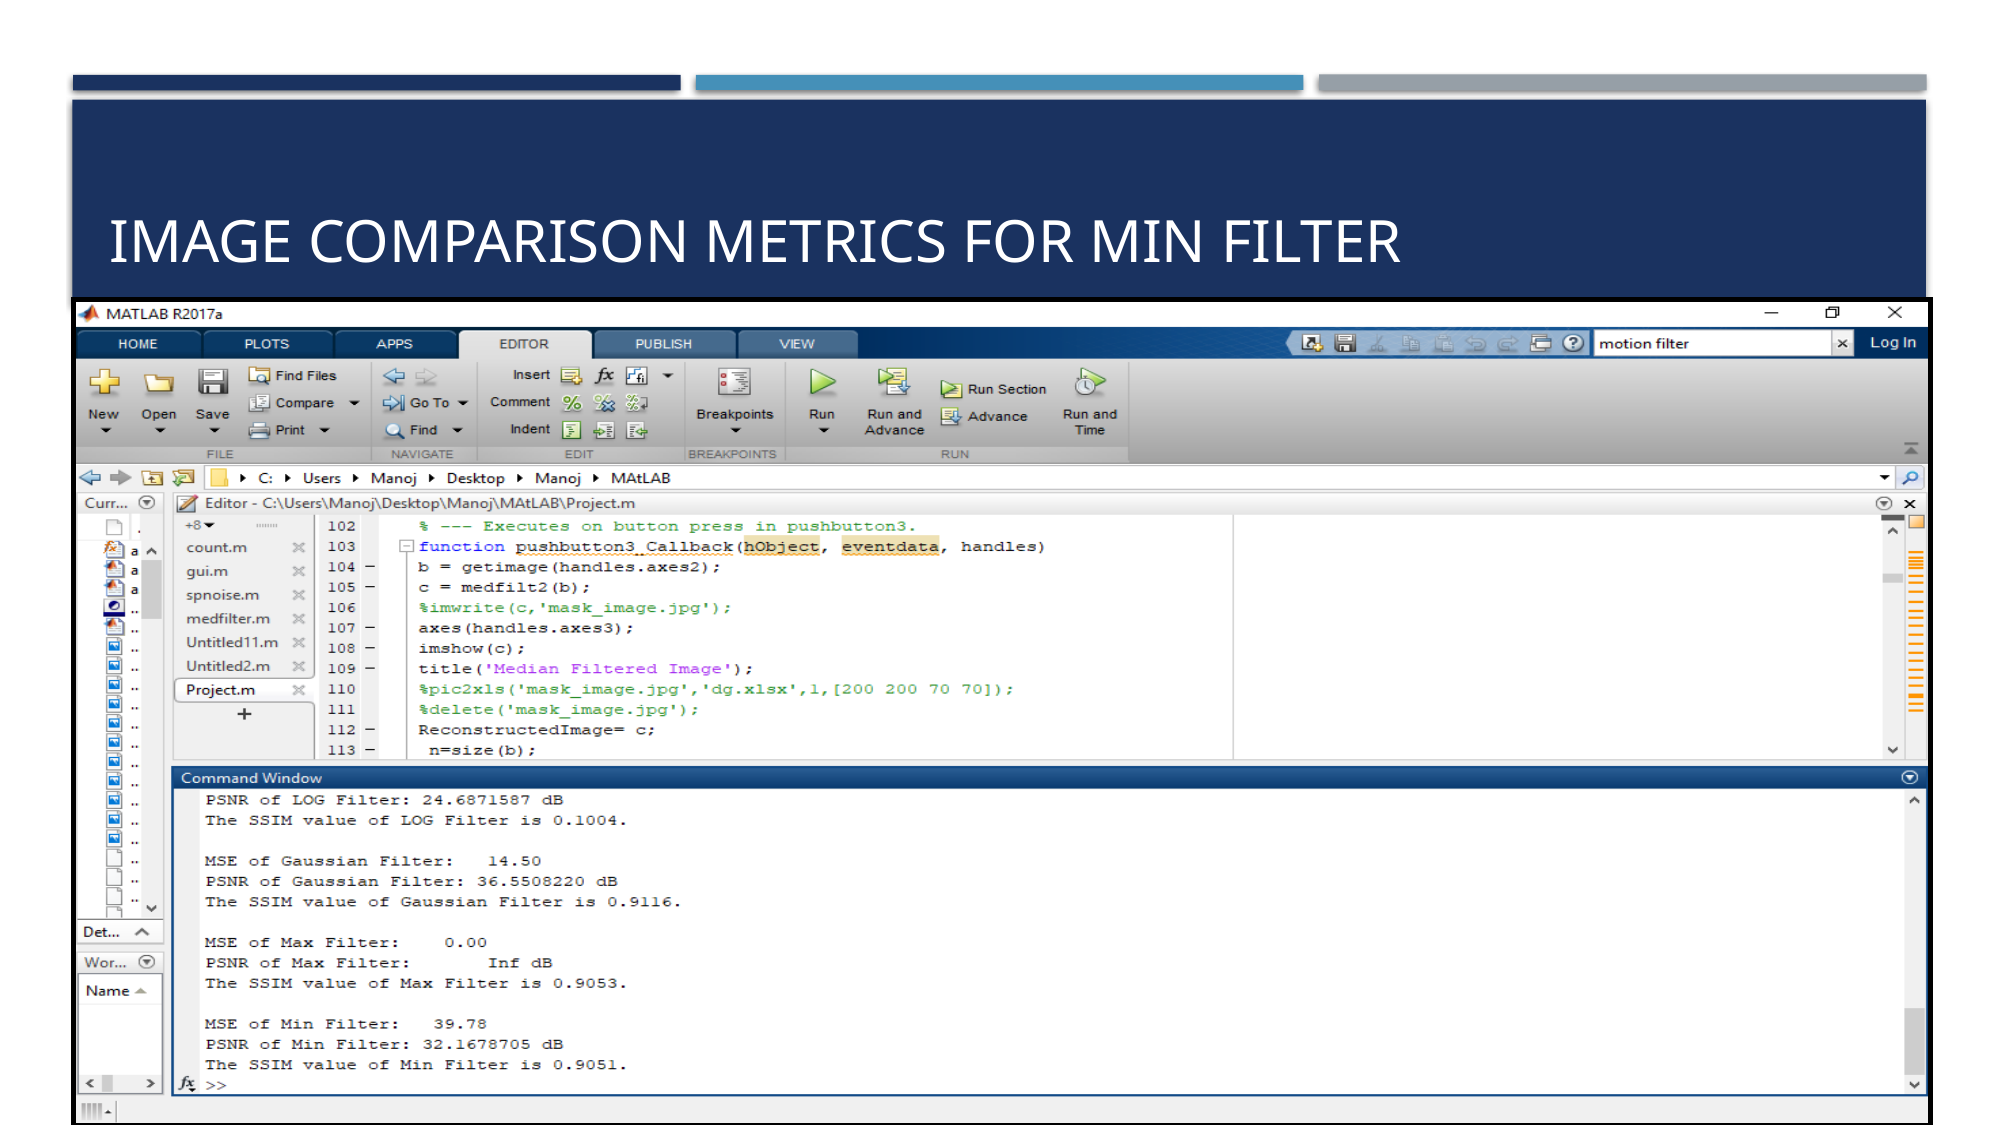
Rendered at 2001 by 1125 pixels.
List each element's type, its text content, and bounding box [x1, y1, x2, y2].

picture [75, 301, 1929, 1124]
title Image comparison metrics for min filter [94, 119, 1904, 282]
